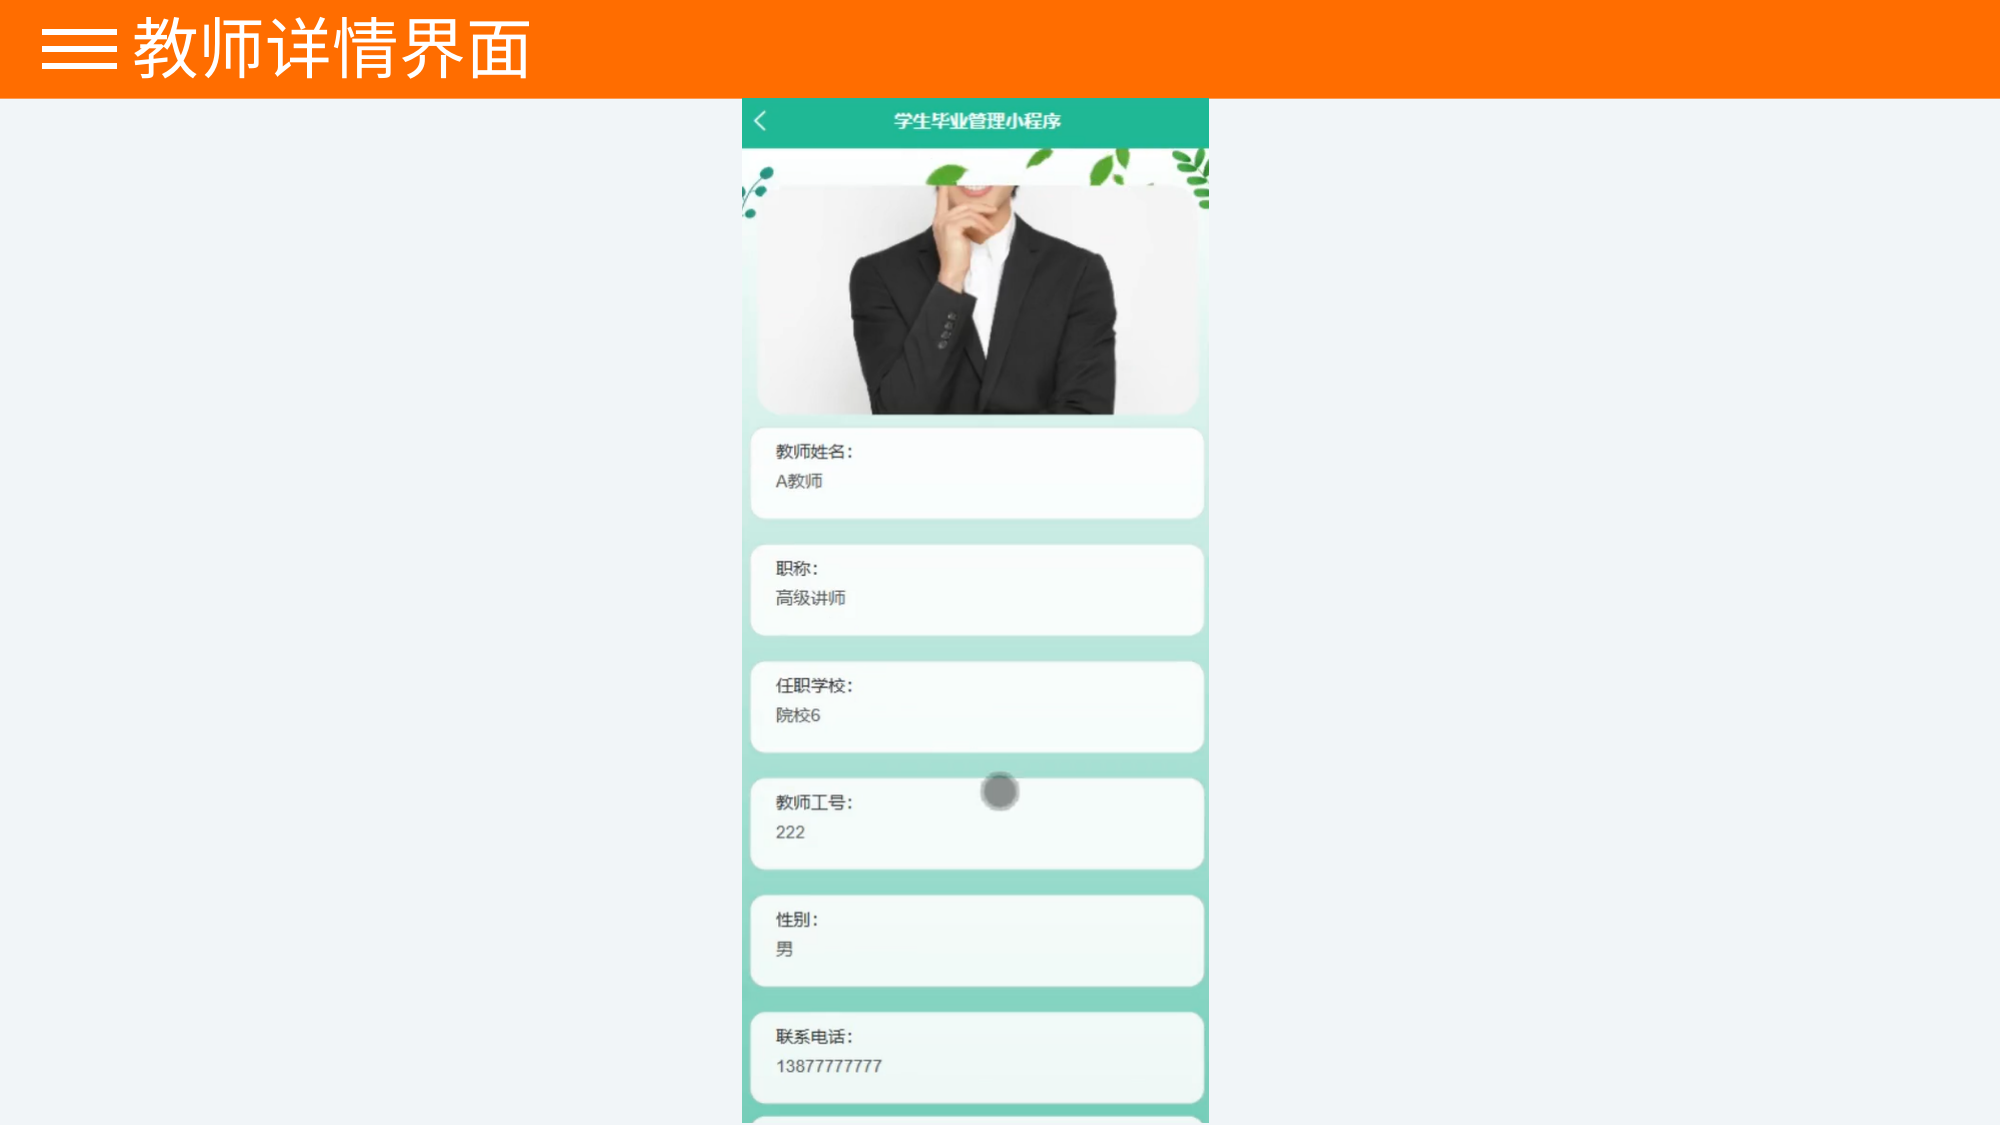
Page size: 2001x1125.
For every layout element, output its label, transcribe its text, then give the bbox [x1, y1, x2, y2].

text_box [0, 0, 2000, 100]
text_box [42, 32, 118, 67]
text_box 教师详情界面 [117, 0, 813, 95]
picture [742, 98, 1209, 1123]
